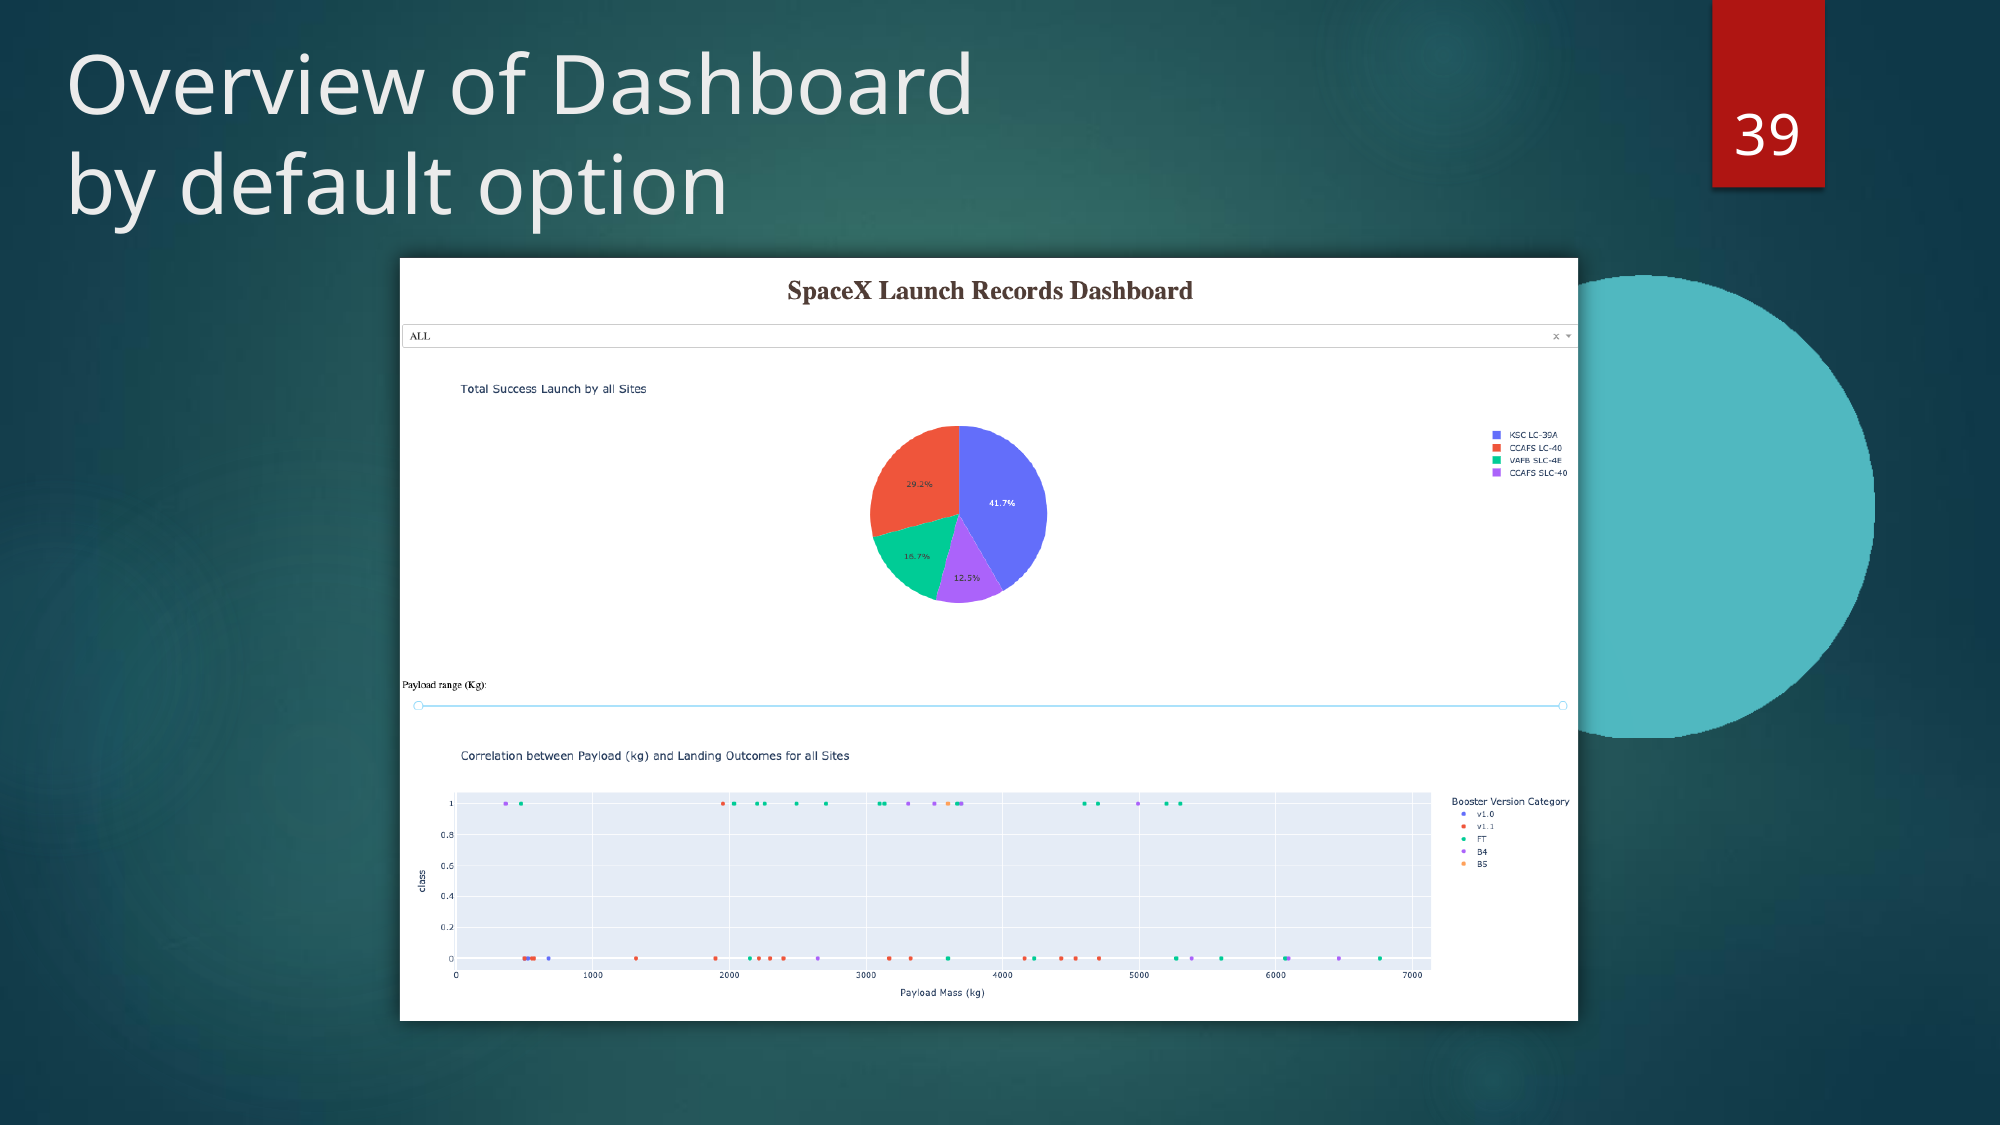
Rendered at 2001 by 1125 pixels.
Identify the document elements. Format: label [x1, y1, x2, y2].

text_box [366, 224, 1611, 1053]
text_box [0, 0, 2000, 1125]
